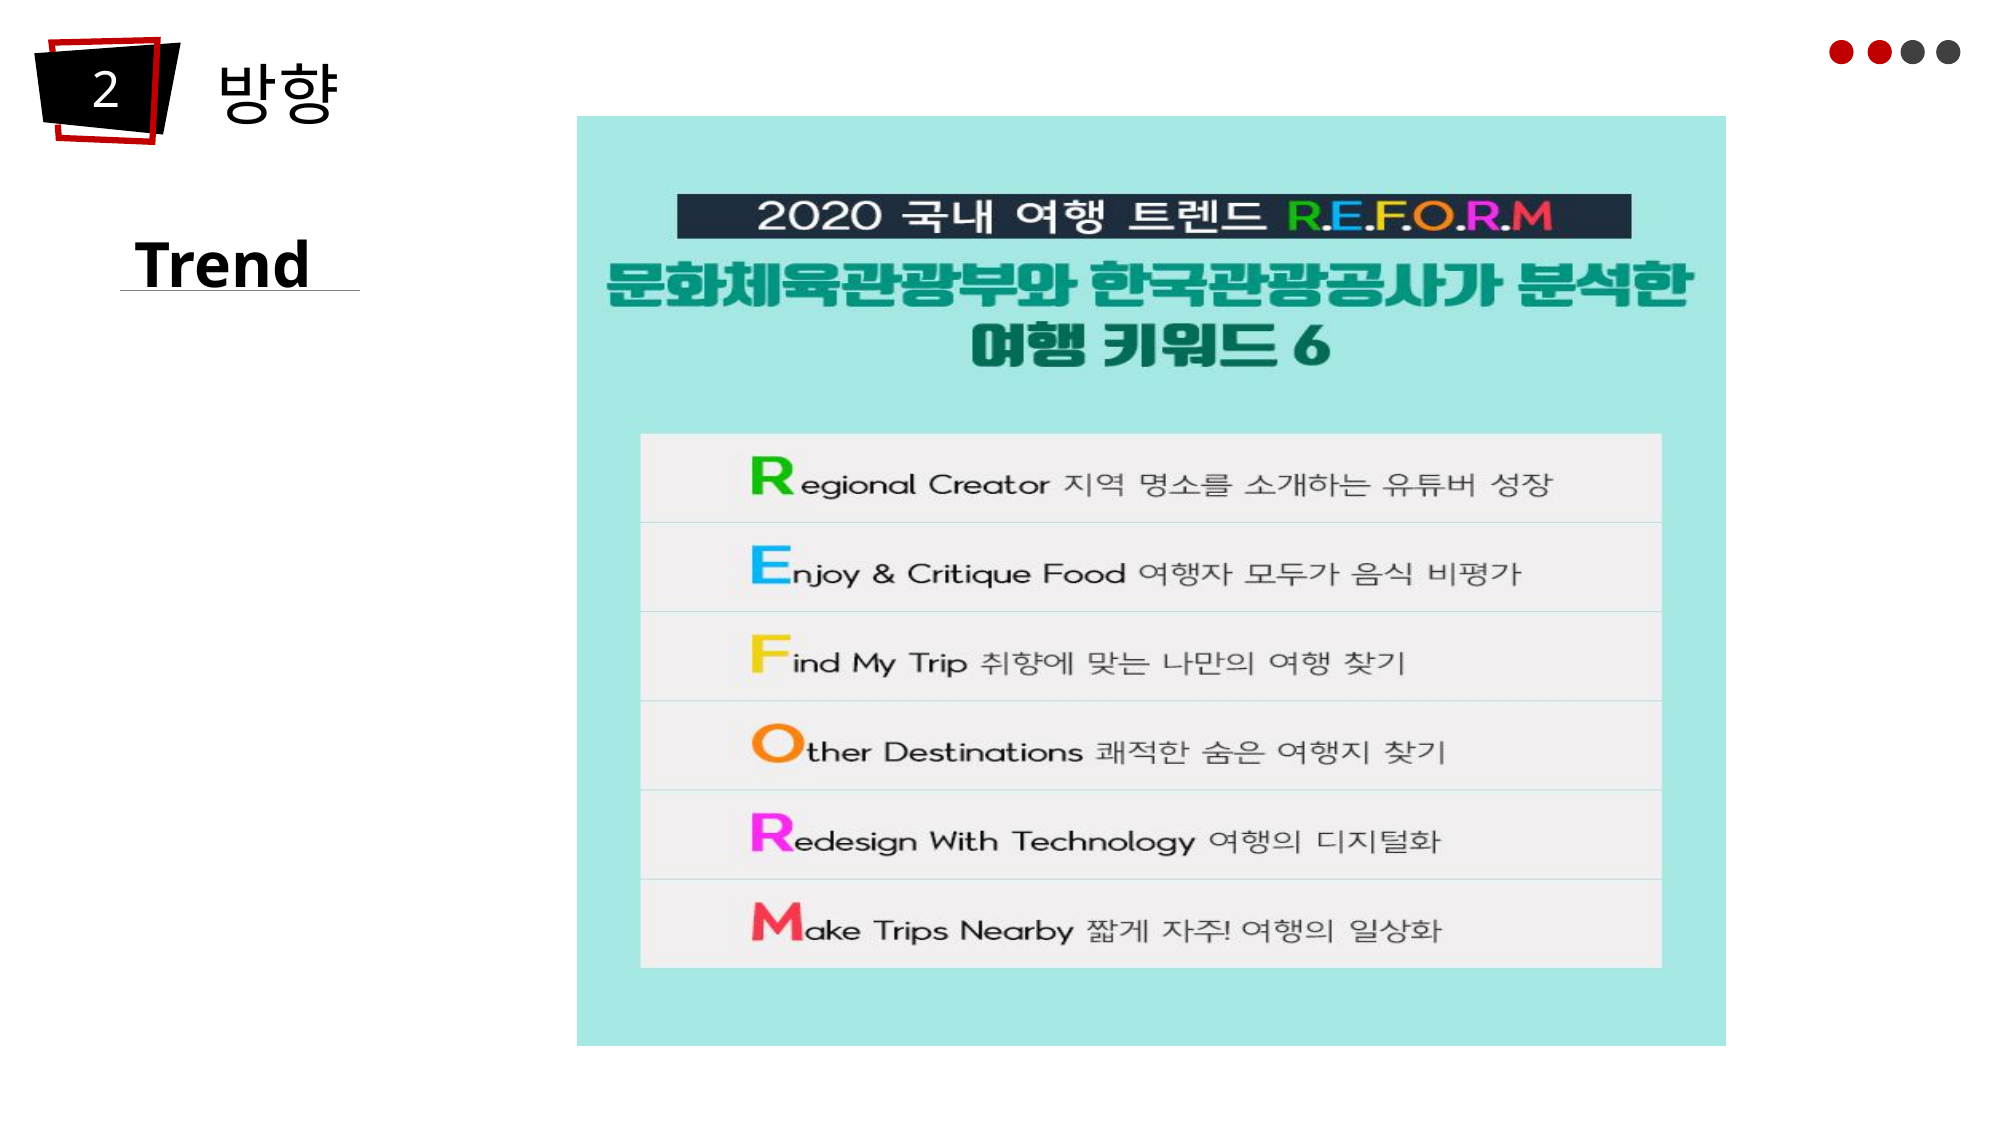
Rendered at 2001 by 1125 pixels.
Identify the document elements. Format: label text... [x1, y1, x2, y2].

text_box 방향 [202, 45, 355, 141]
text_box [34, 40, 181, 142]
text_box Trend [120, 180, 577, 308]
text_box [1829, 39, 1961, 65]
picture [577, 116, 1726, 1046]
